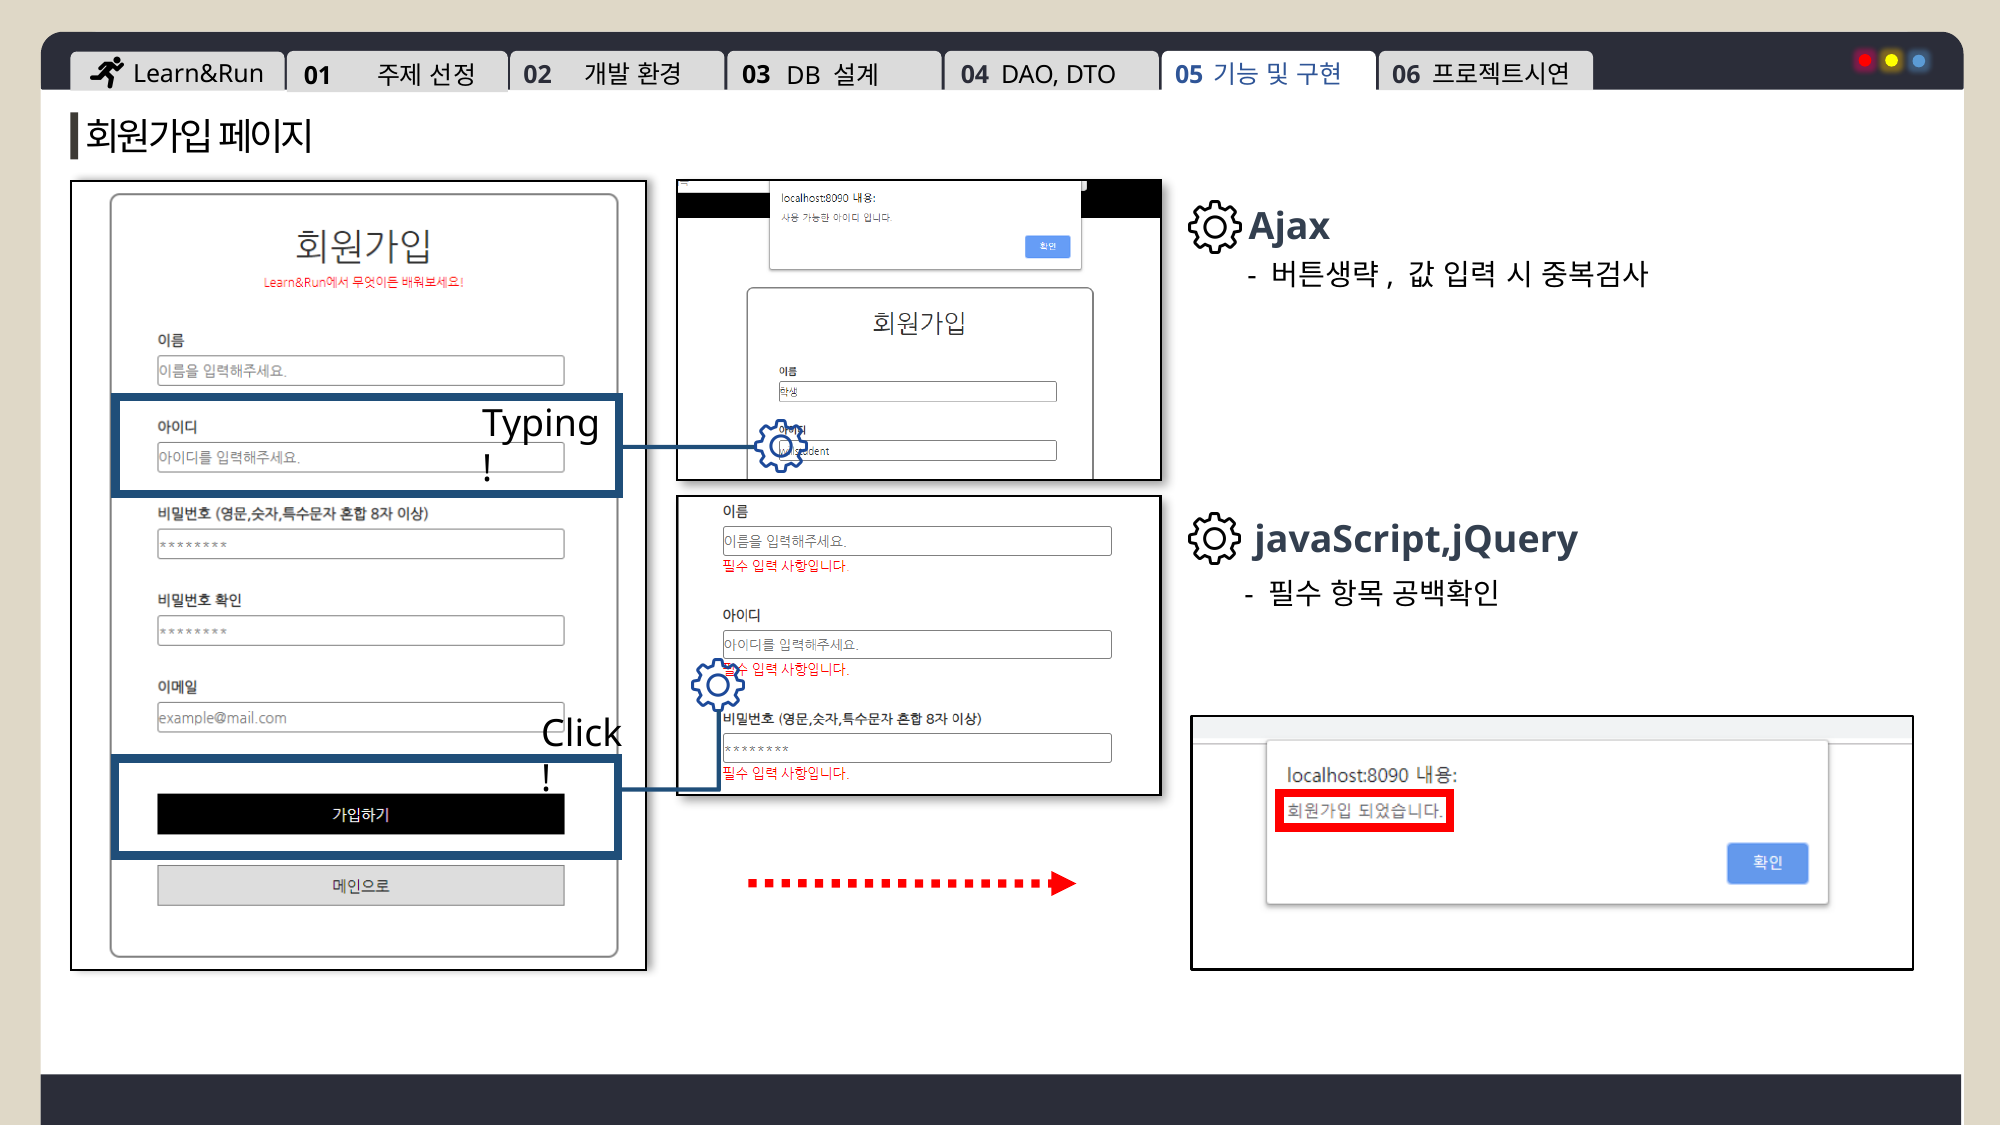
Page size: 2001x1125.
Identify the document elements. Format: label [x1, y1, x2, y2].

text_box [89, 49, 293, 96]
picture [1192, 717, 1912, 969]
text_box [70, 105, 365, 166]
picture [678, 496, 1160, 794]
text_box [1188, 194, 1686, 300]
picture [678, 180, 1160, 480]
text_box [40, 31, 1964, 1125]
text_box [1188, 507, 1683, 619]
picture [72, 182, 646, 970]
